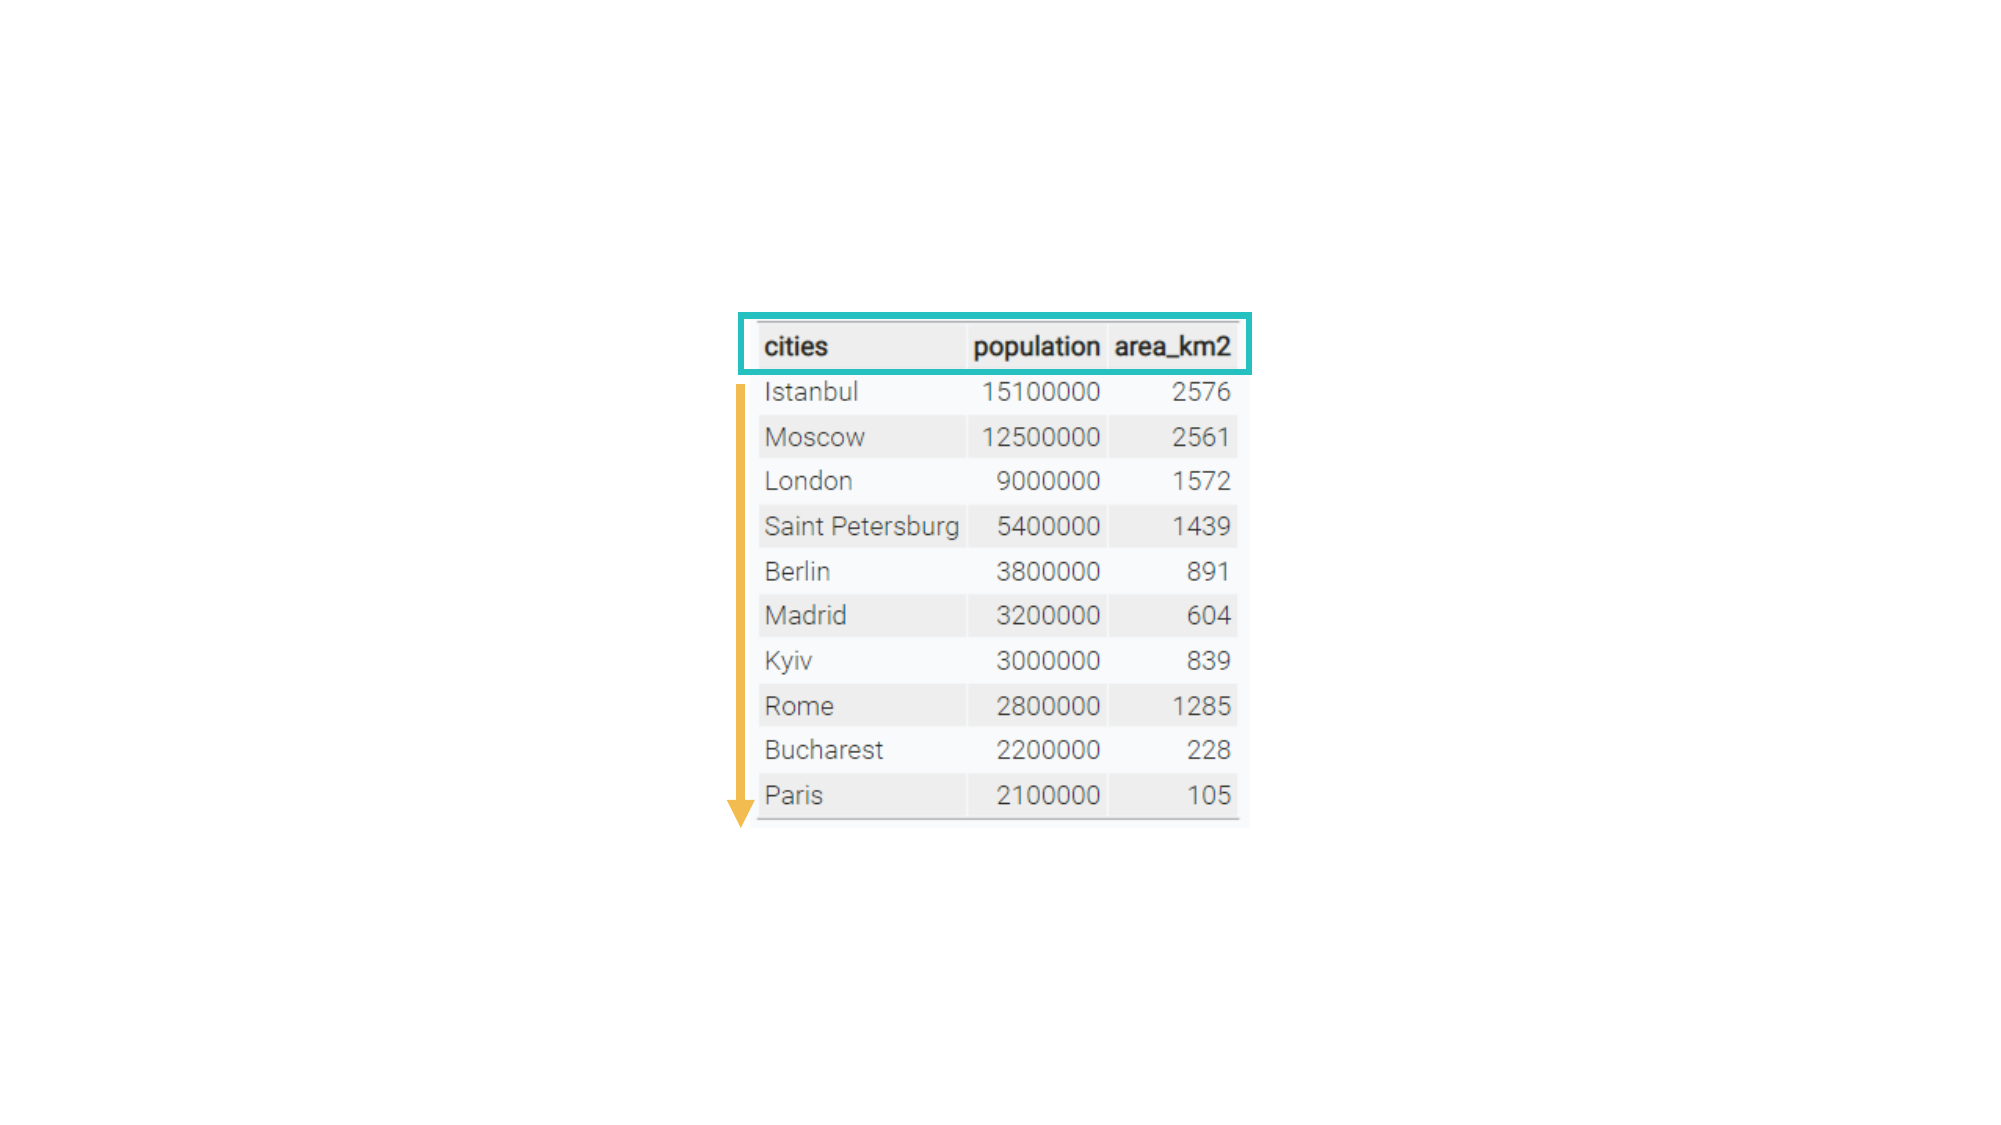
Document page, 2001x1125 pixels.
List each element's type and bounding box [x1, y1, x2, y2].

text_box [740, 315, 1250, 828]
